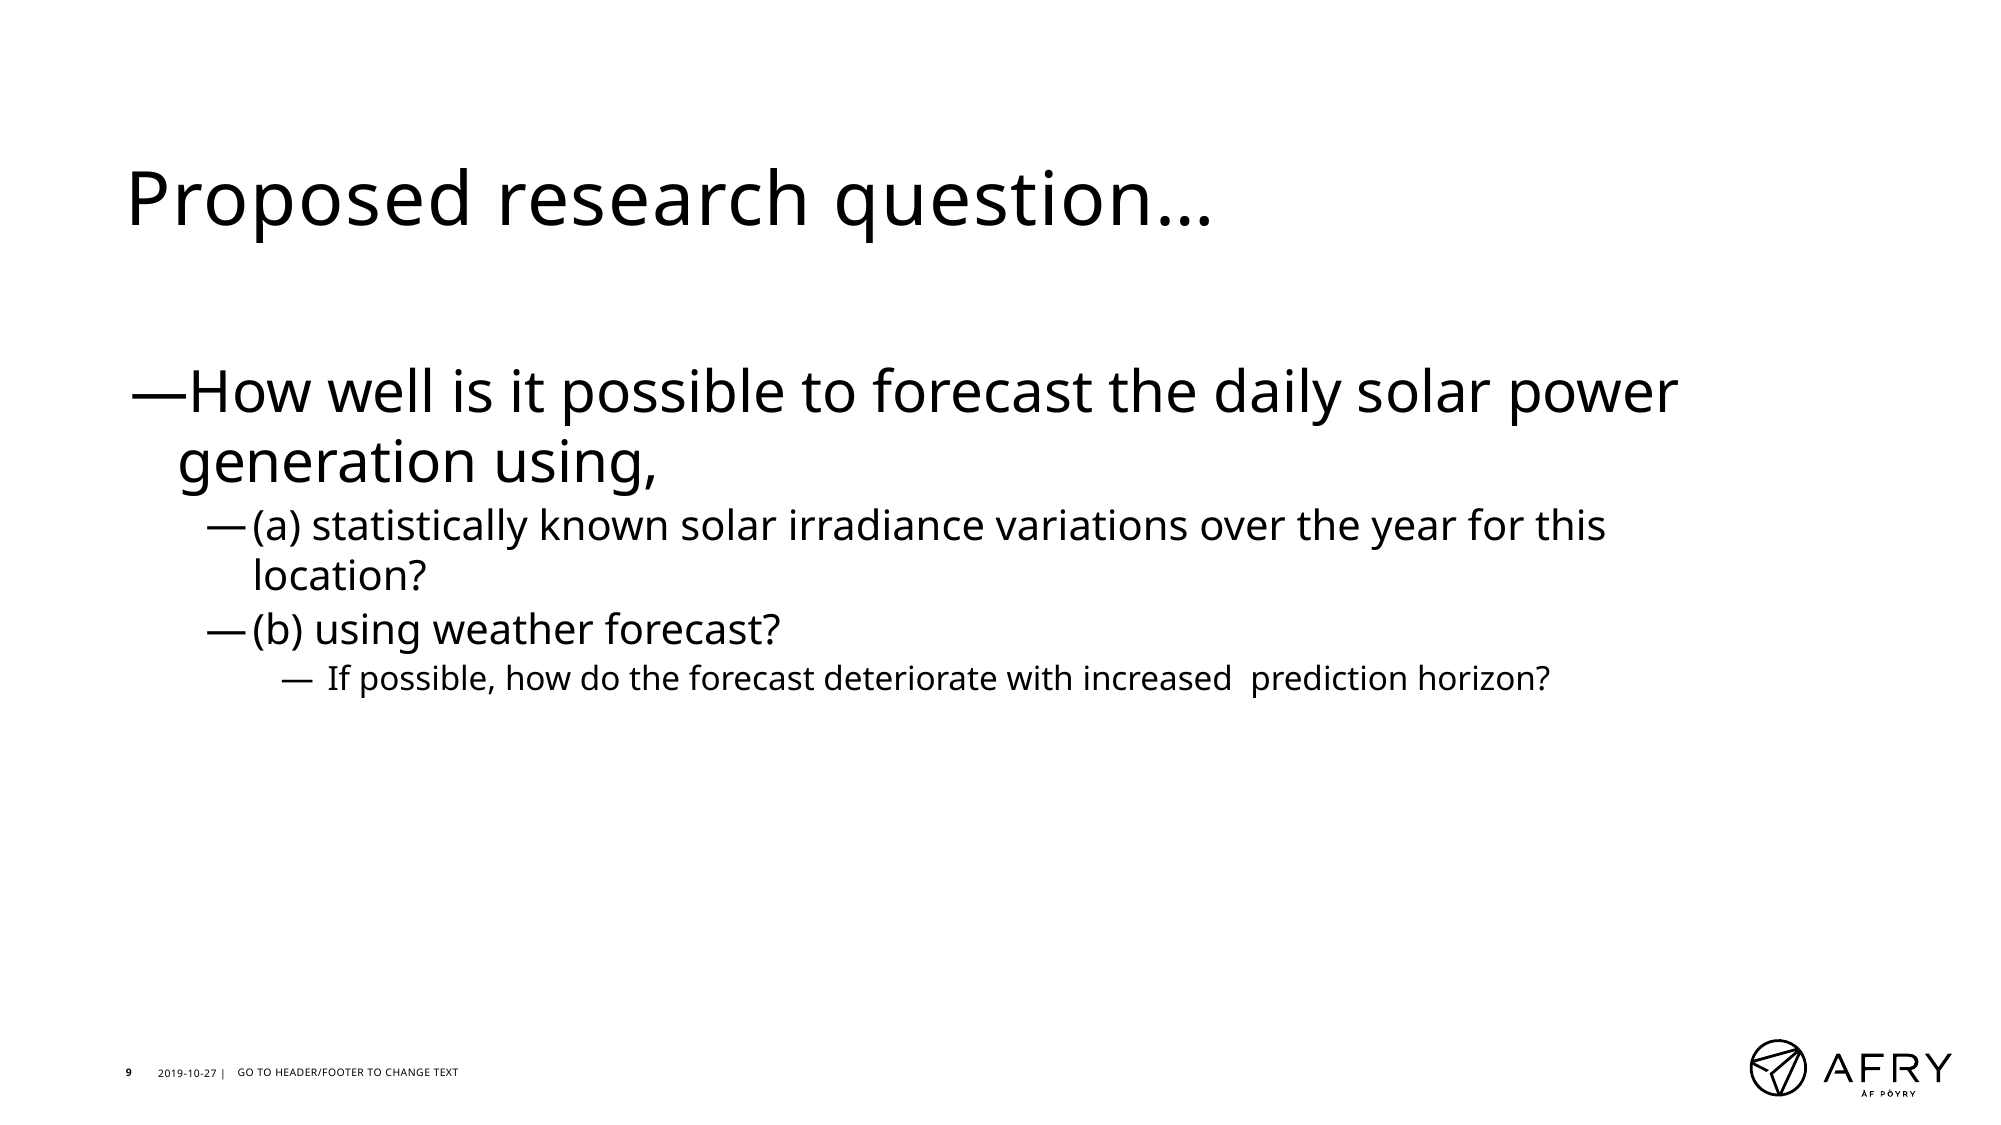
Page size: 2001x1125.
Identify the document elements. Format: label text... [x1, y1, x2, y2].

title Proposed research question… [125, 157, 1872, 335]
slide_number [158, 1057, 237, 1089]
text_box How well is it possible to forecast the daily solar power generation using, (a) statistically known solar irradiance variations over the year for this location? (b) using weather forecast? If possible, how do the forecast deteriorate with increased prediction horizon? [130, 354, 1724, 698]
footer GO TO HEADER/FOOTER TO CHANGE TEXT [237, 1057, 959, 1089]
slide_number 9 [125, 1057, 158, 1089]
